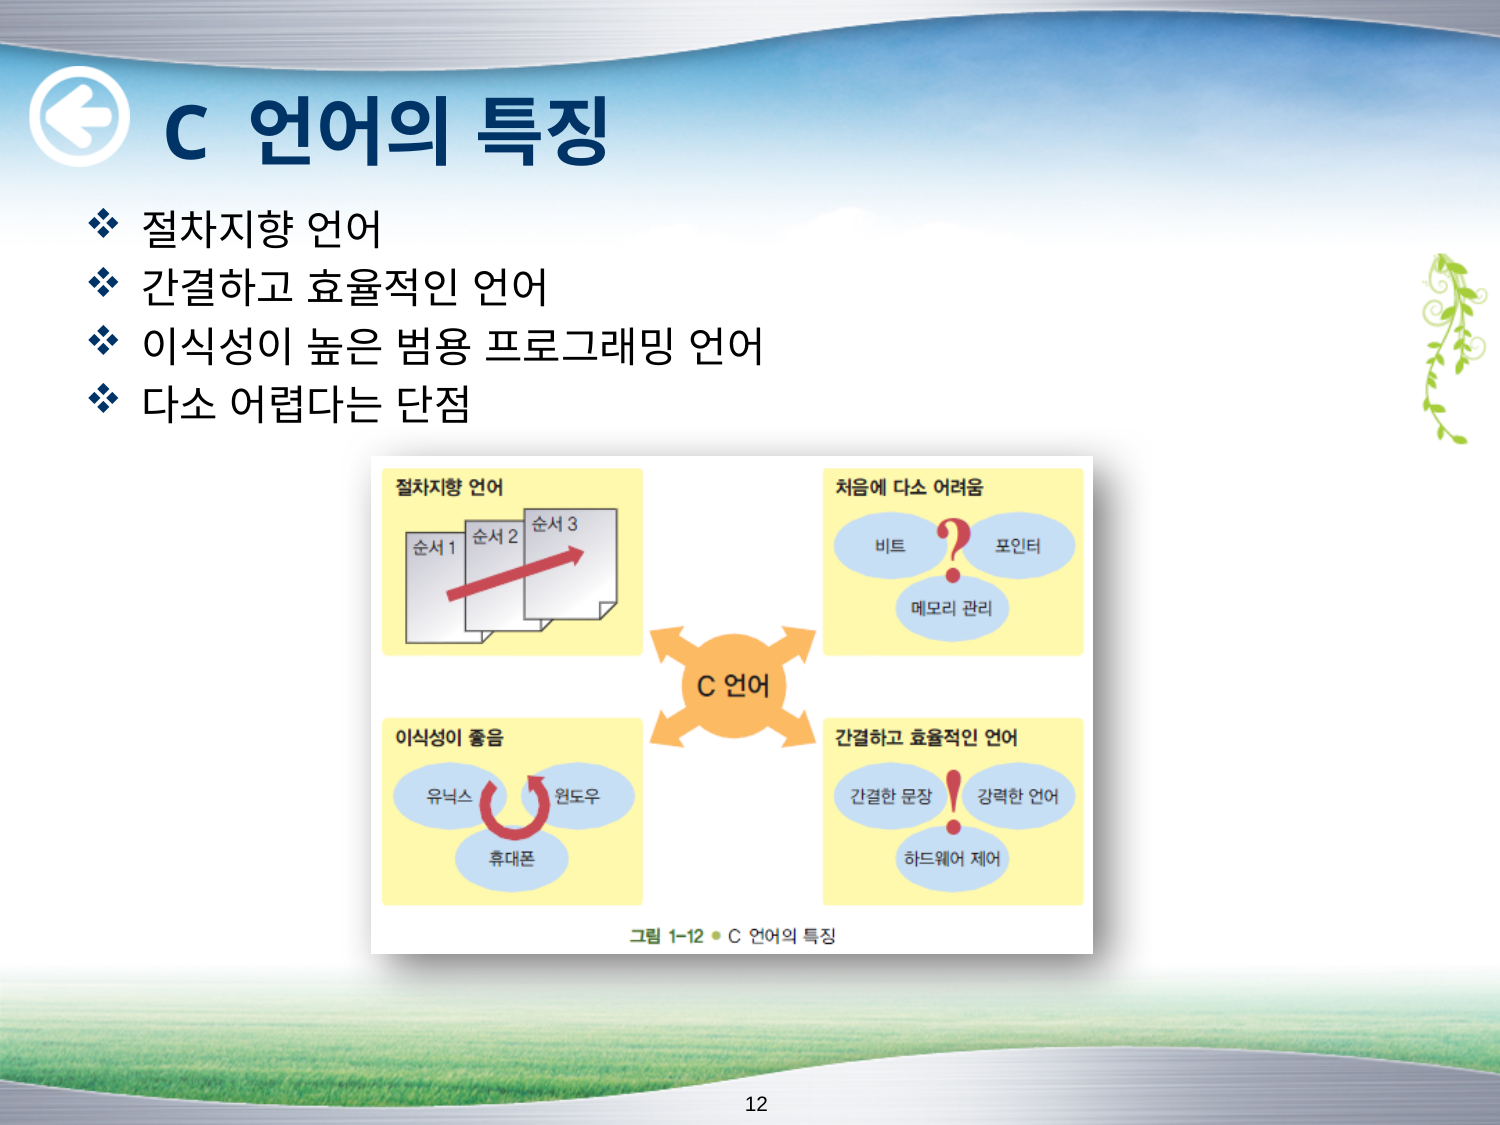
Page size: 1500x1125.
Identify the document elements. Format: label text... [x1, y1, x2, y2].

list 절차지향 언어 간결하고 효율적인 언어 이식성이 높은 범용 프로그래밍 언어 다소 어렵다는 단점 [69, 196, 1414, 1071]
title C 언어의 특징 [147, 77, 1424, 181]
slide_number 12 [687, 1082, 826, 1125]
picture [0, 0, 1500, 1125]
